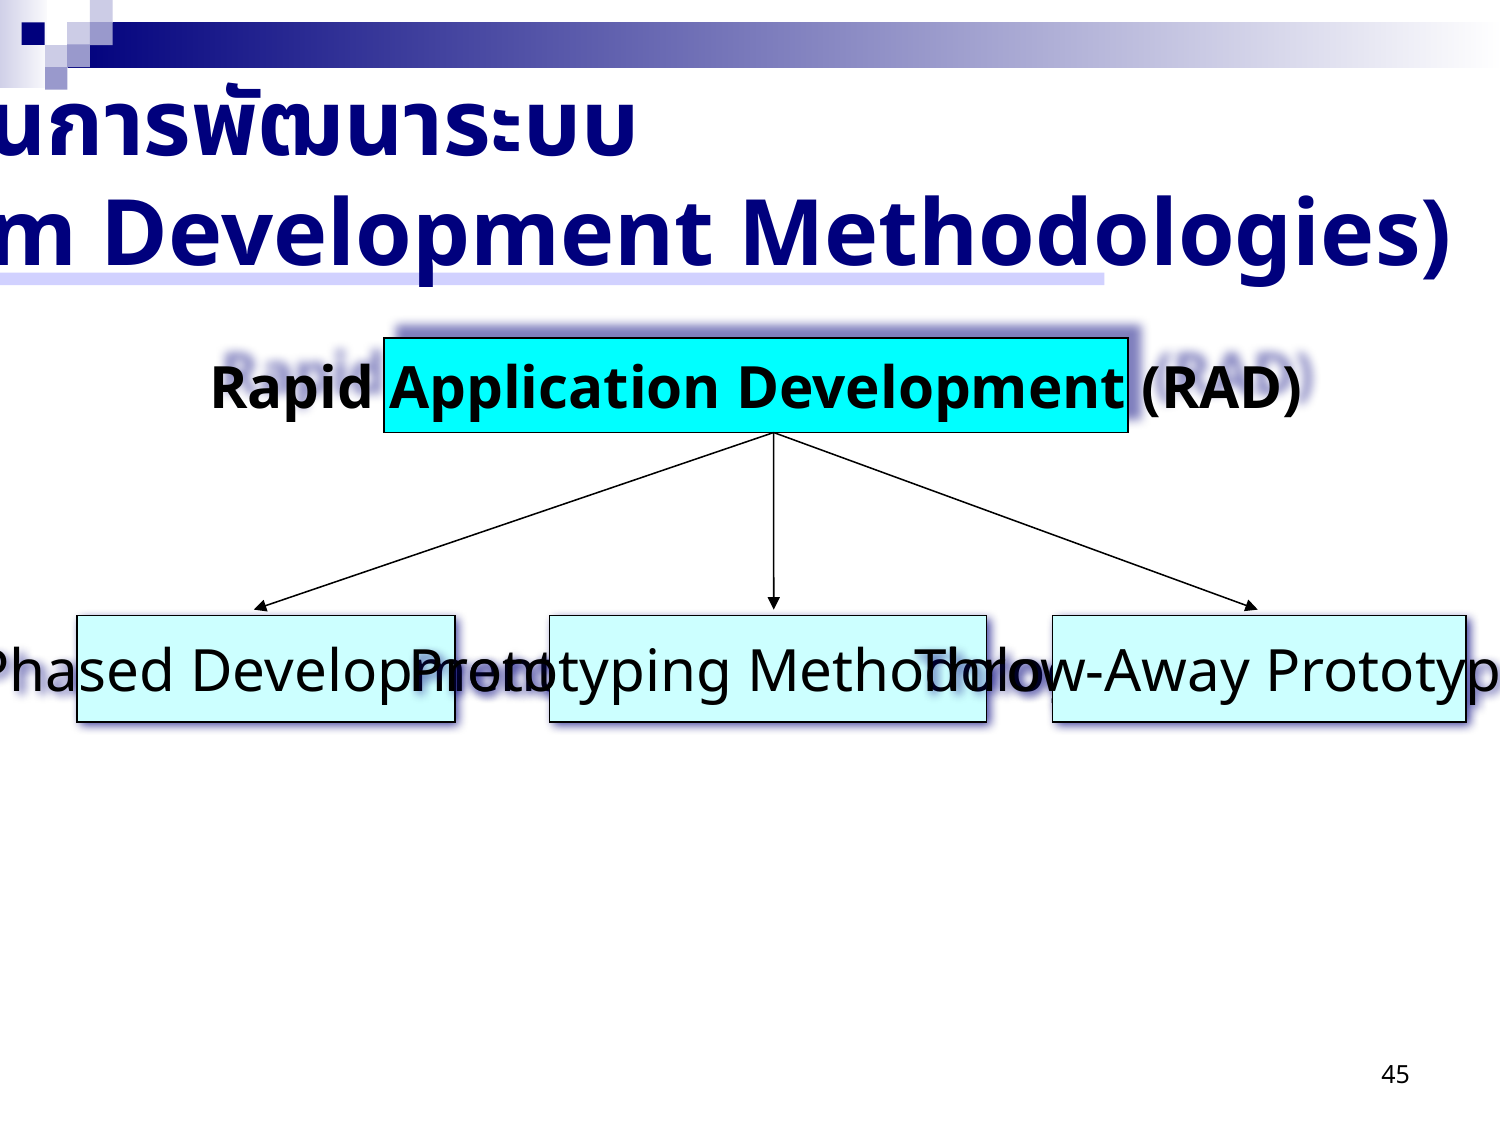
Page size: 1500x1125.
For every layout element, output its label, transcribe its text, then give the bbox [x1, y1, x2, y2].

slide_number 45 [1074, 1024, 1426, 1101]
text_box [253, 432, 773, 612]
text_box Phased Development [76, 615, 455, 722]
text_box วิธีการในการพัฒนาระบบ (System Development Methodologies) [0, 56, 1468, 292]
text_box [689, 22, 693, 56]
text_box [773, 432, 1258, 612]
text_box [767, 433, 780, 610]
text_box Rapid Application Development (RAD) [383, 338, 1129, 433]
text_box Prototyping Methodology [549, 615, 987, 722]
text_box Throw-Away Prototyping [1052, 615, 1466, 722]
